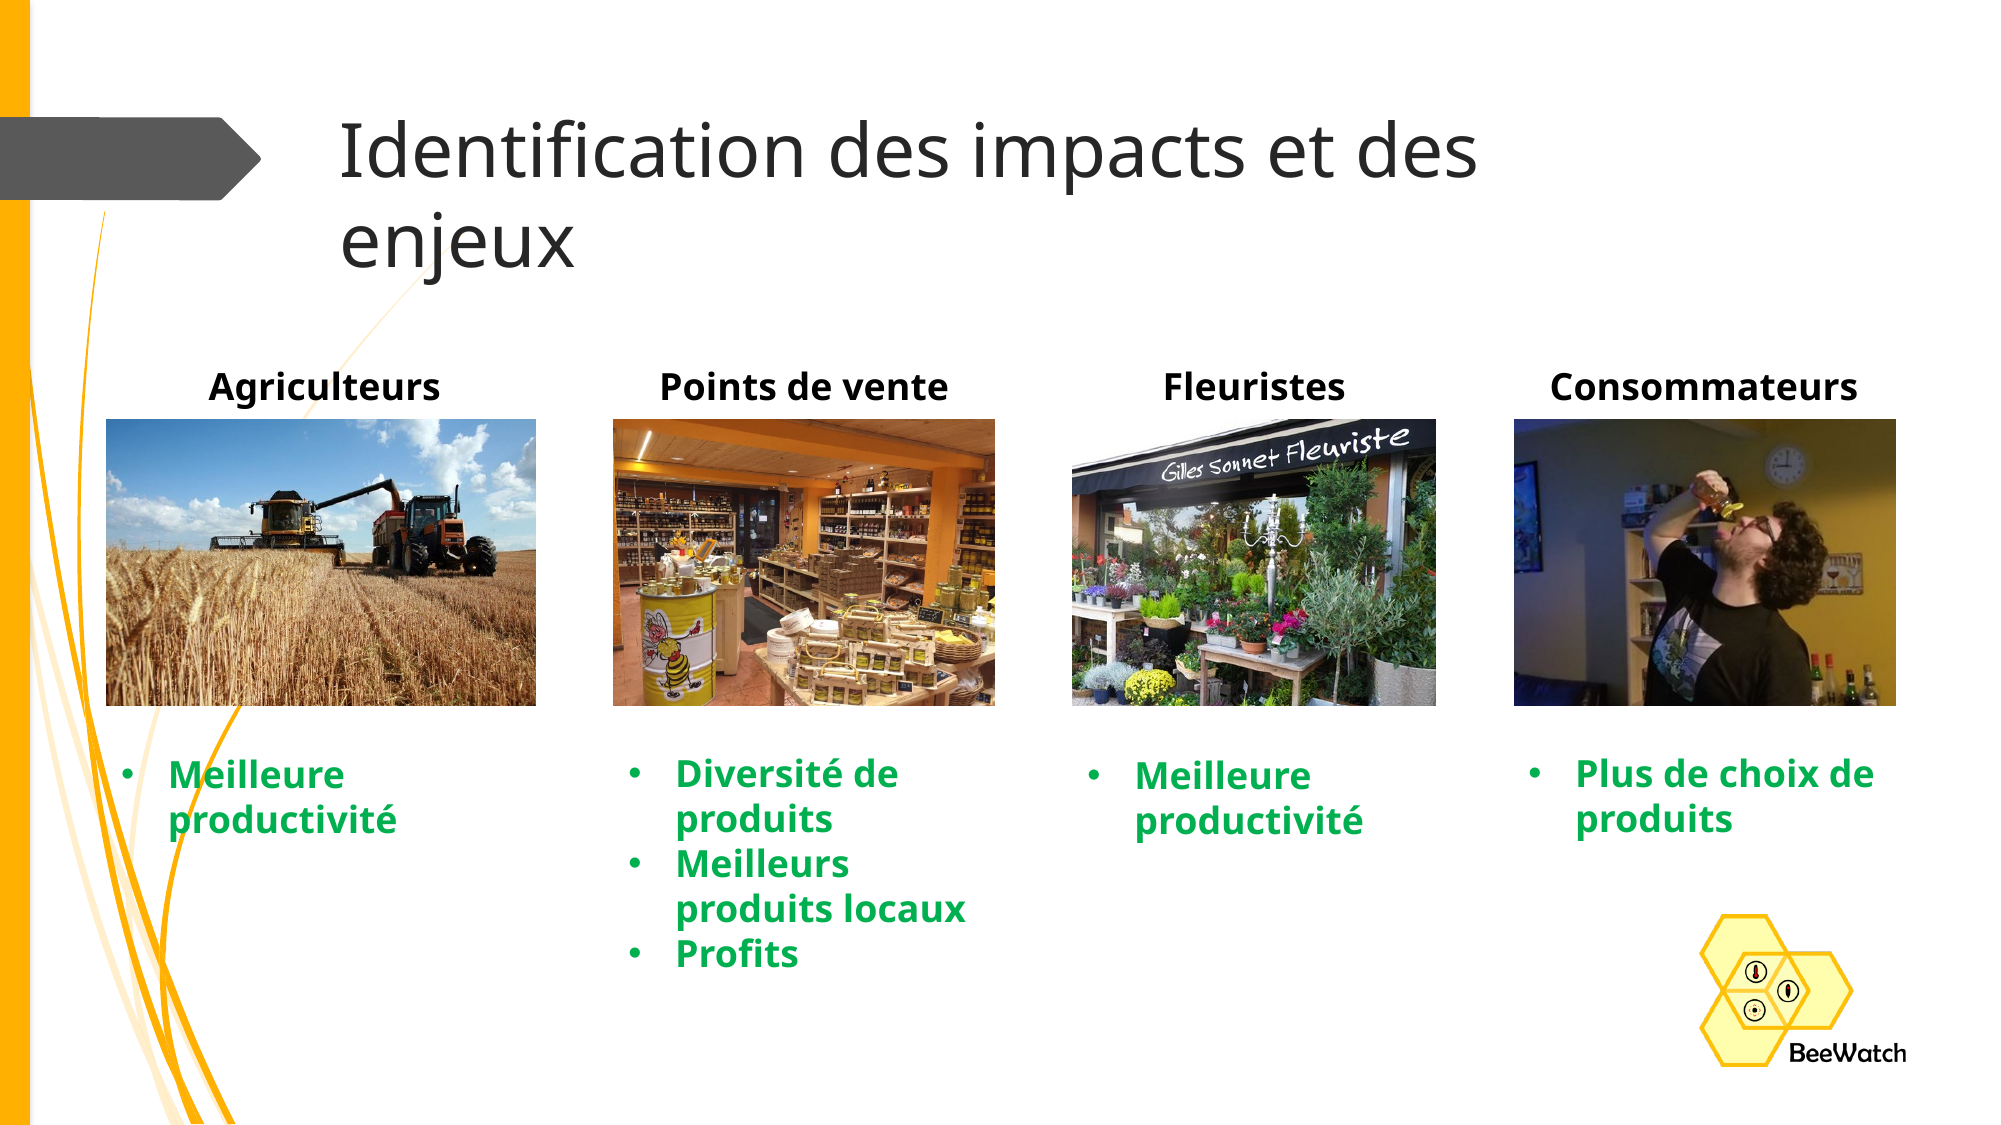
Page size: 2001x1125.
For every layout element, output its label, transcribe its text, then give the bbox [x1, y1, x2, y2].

text_box Meilleure productivité [1072, 744, 1483, 849]
picture [1072, 418, 1437, 706]
text_box Meilleure productivité [106, 743, 516, 849]
picture [106, 418, 536, 706]
title Identification des impacts et des enjeux [324, 94, 1675, 305]
text_box Consommateurs [1513, 355, 1895, 416]
text_box Fleuristes [1087, 355, 1422, 416]
text_box Plus de choix de produits [1513, 742, 1924, 848]
text_box Points de vente [613, 355, 995, 416]
picture [1699, 914, 1906, 1067]
text_box Diversité de produits Meilleurs produits locaux Profits [613, 742, 1024, 983]
text_box Agriculteurs [176, 355, 473, 416]
picture [1514, 418, 1896, 706]
picture [613, 418, 996, 706]
